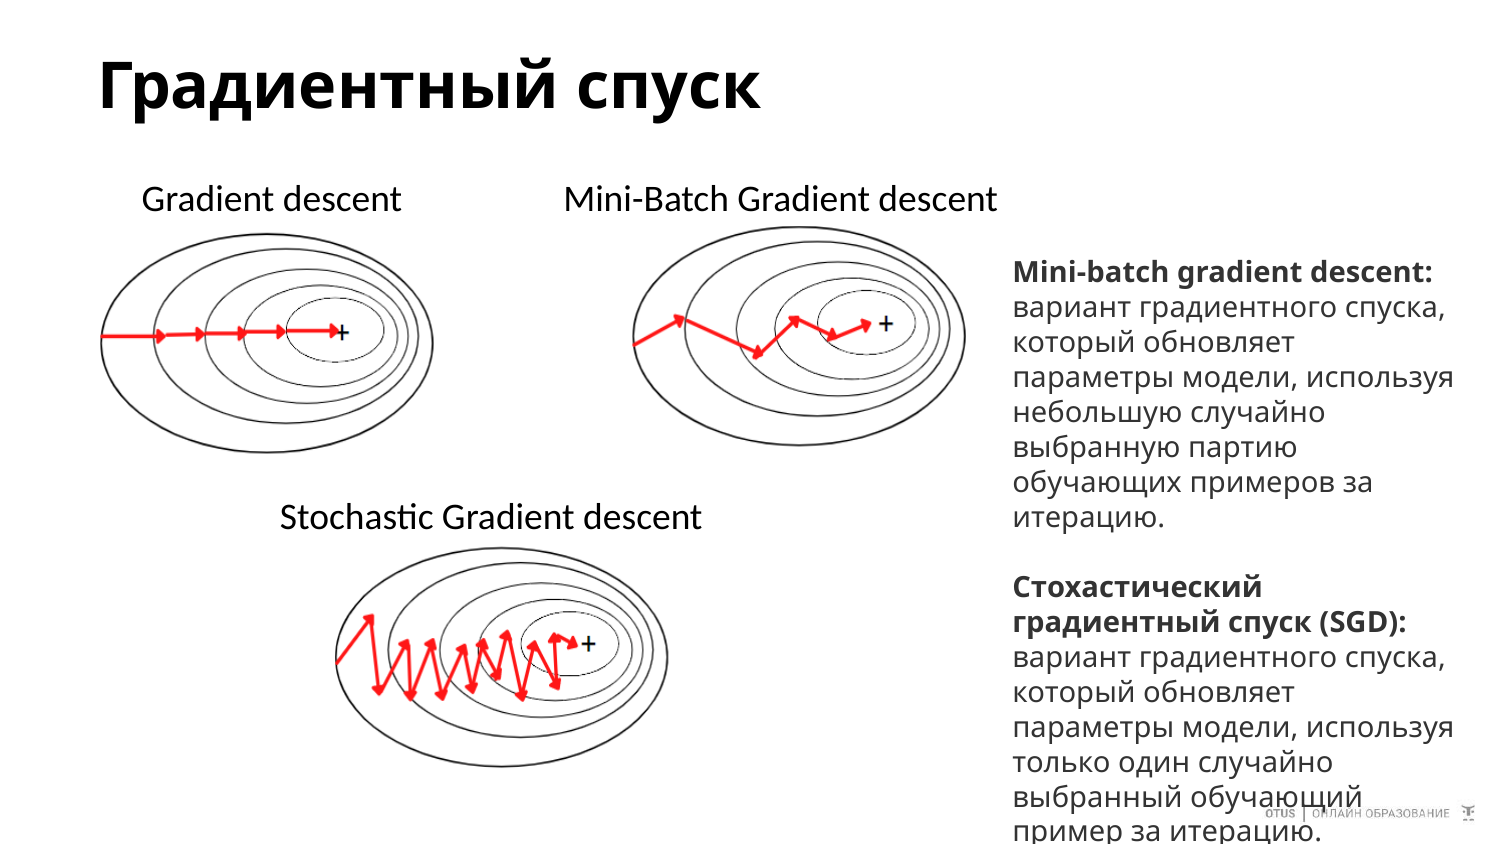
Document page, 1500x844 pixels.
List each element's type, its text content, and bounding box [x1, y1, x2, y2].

text_box Mini-batch gradient descent: вариант градиентного спуска, который обновляет параметры модели, используя небольшую случайно выбранную партию обучающих примеров за итерацию. Стохастический градиентный спуск (SGD): вариант градиентного спуска, который обновляет параметры модели, используя только один случайно выбранный обучающий пример за итерацию. [997, 246, 1478, 844]
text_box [49, 159, 1038, 777]
title Градиентный спуск [82, 28, 1480, 209]
